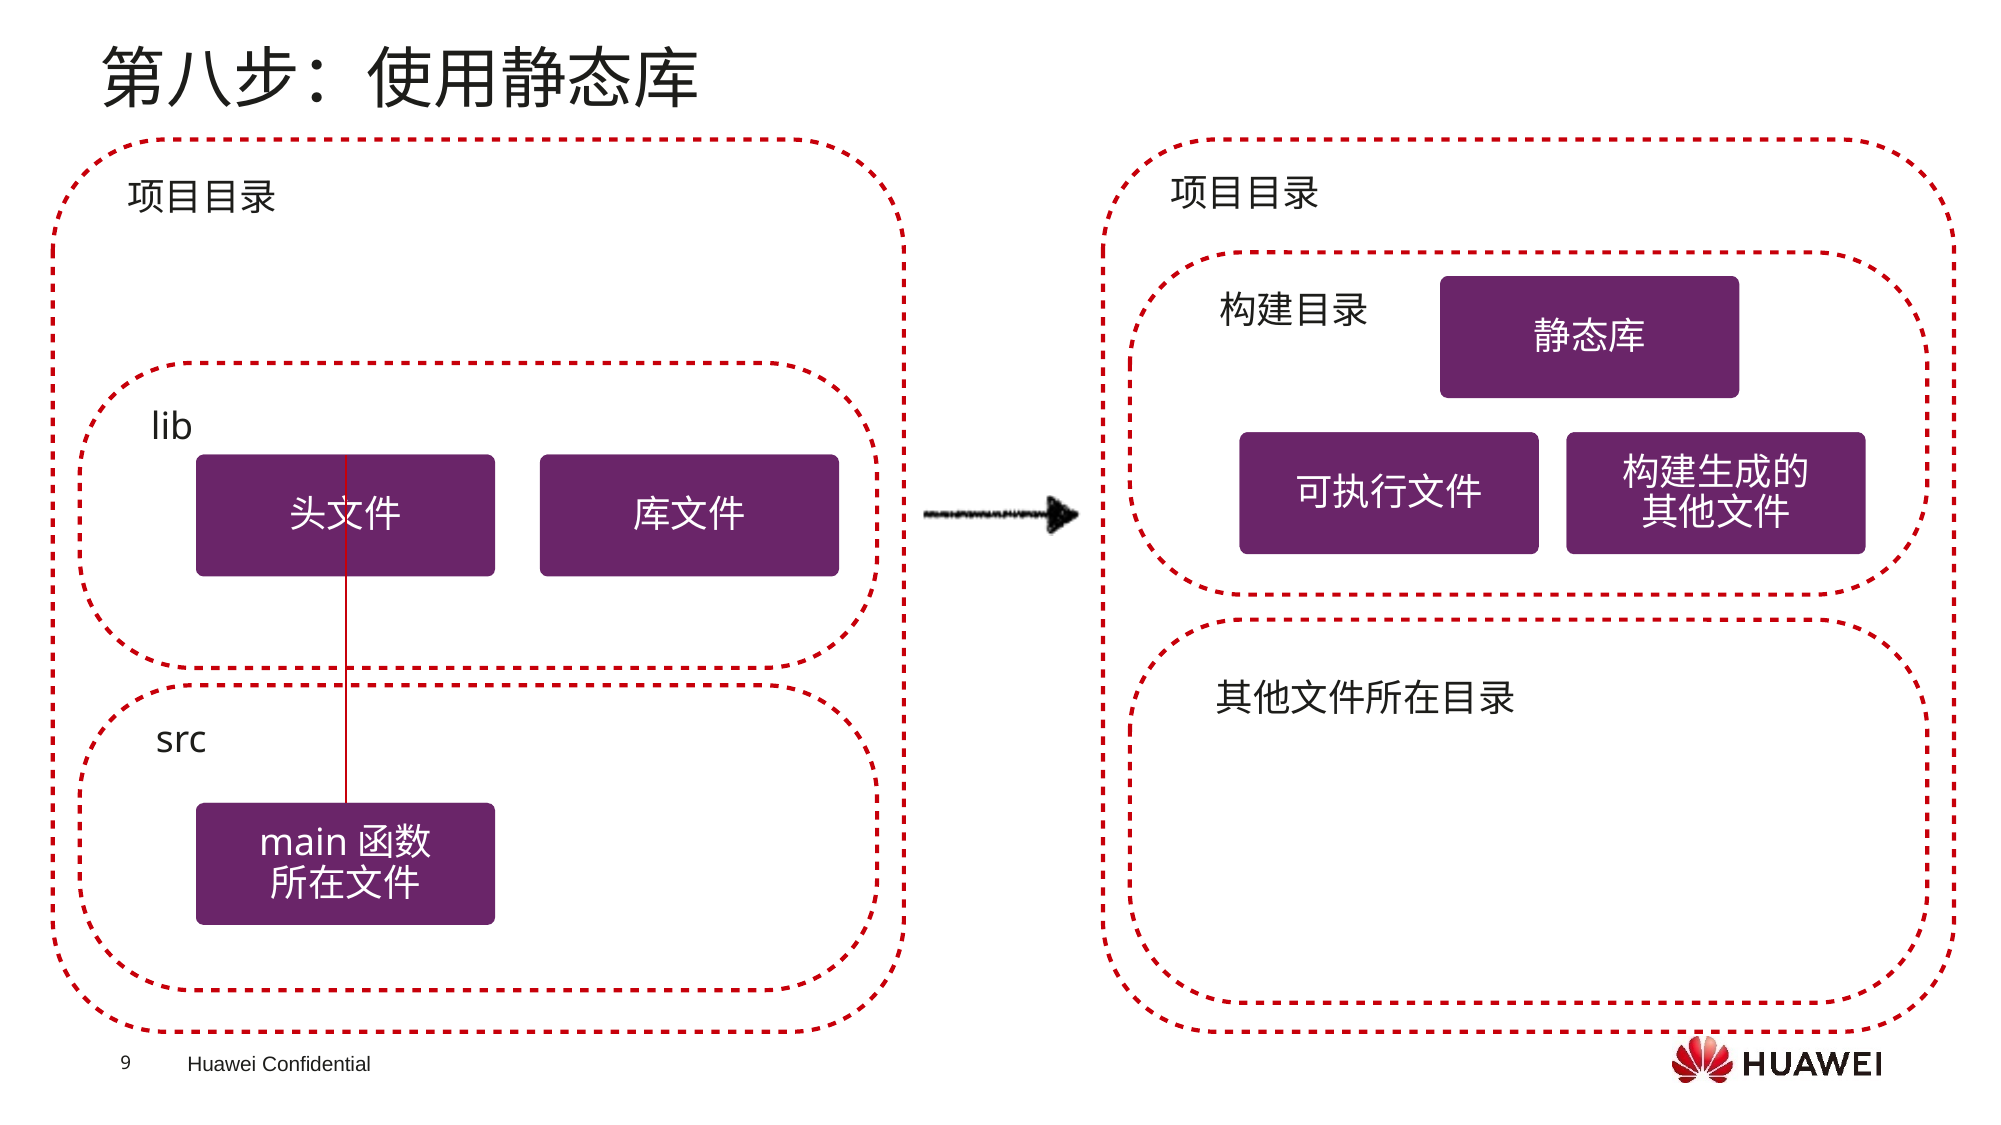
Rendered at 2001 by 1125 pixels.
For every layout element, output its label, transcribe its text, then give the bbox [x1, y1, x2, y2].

text_box [1102, 139, 1955, 1032]
picture [920, 494, 1085, 536]
text_box 库文件 [540, 454, 840, 577]
text_box 静态库 [1440, 276, 1740, 399]
text_box src [148, 707, 215, 768]
text_box 构建目录 [1211, 278, 1378, 338]
text_box [79, 685, 878, 991]
text_box [79, 362, 878, 668]
text_box 其他文件所在目录 [1208, 666, 1524, 726]
text_box 构建生成的 其他文件 [1566, 432, 1866, 555]
slide_number 9 [119, 1049, 133, 1074]
text_box lib [143, 394, 201, 455]
title 第八步：使用静态库 [99, 44, 1901, 130]
text_box 项目目录 [1162, 161, 1329, 221]
text_box [1129, 252, 1928, 595]
picture [1672, 1036, 1881, 1083]
text_box 项目目录 [119, 165, 285, 226]
text_box [52, 139, 904, 1032]
text_box [1129, 619, 1928, 1003]
text_box 头文件 [196, 454, 496, 577]
